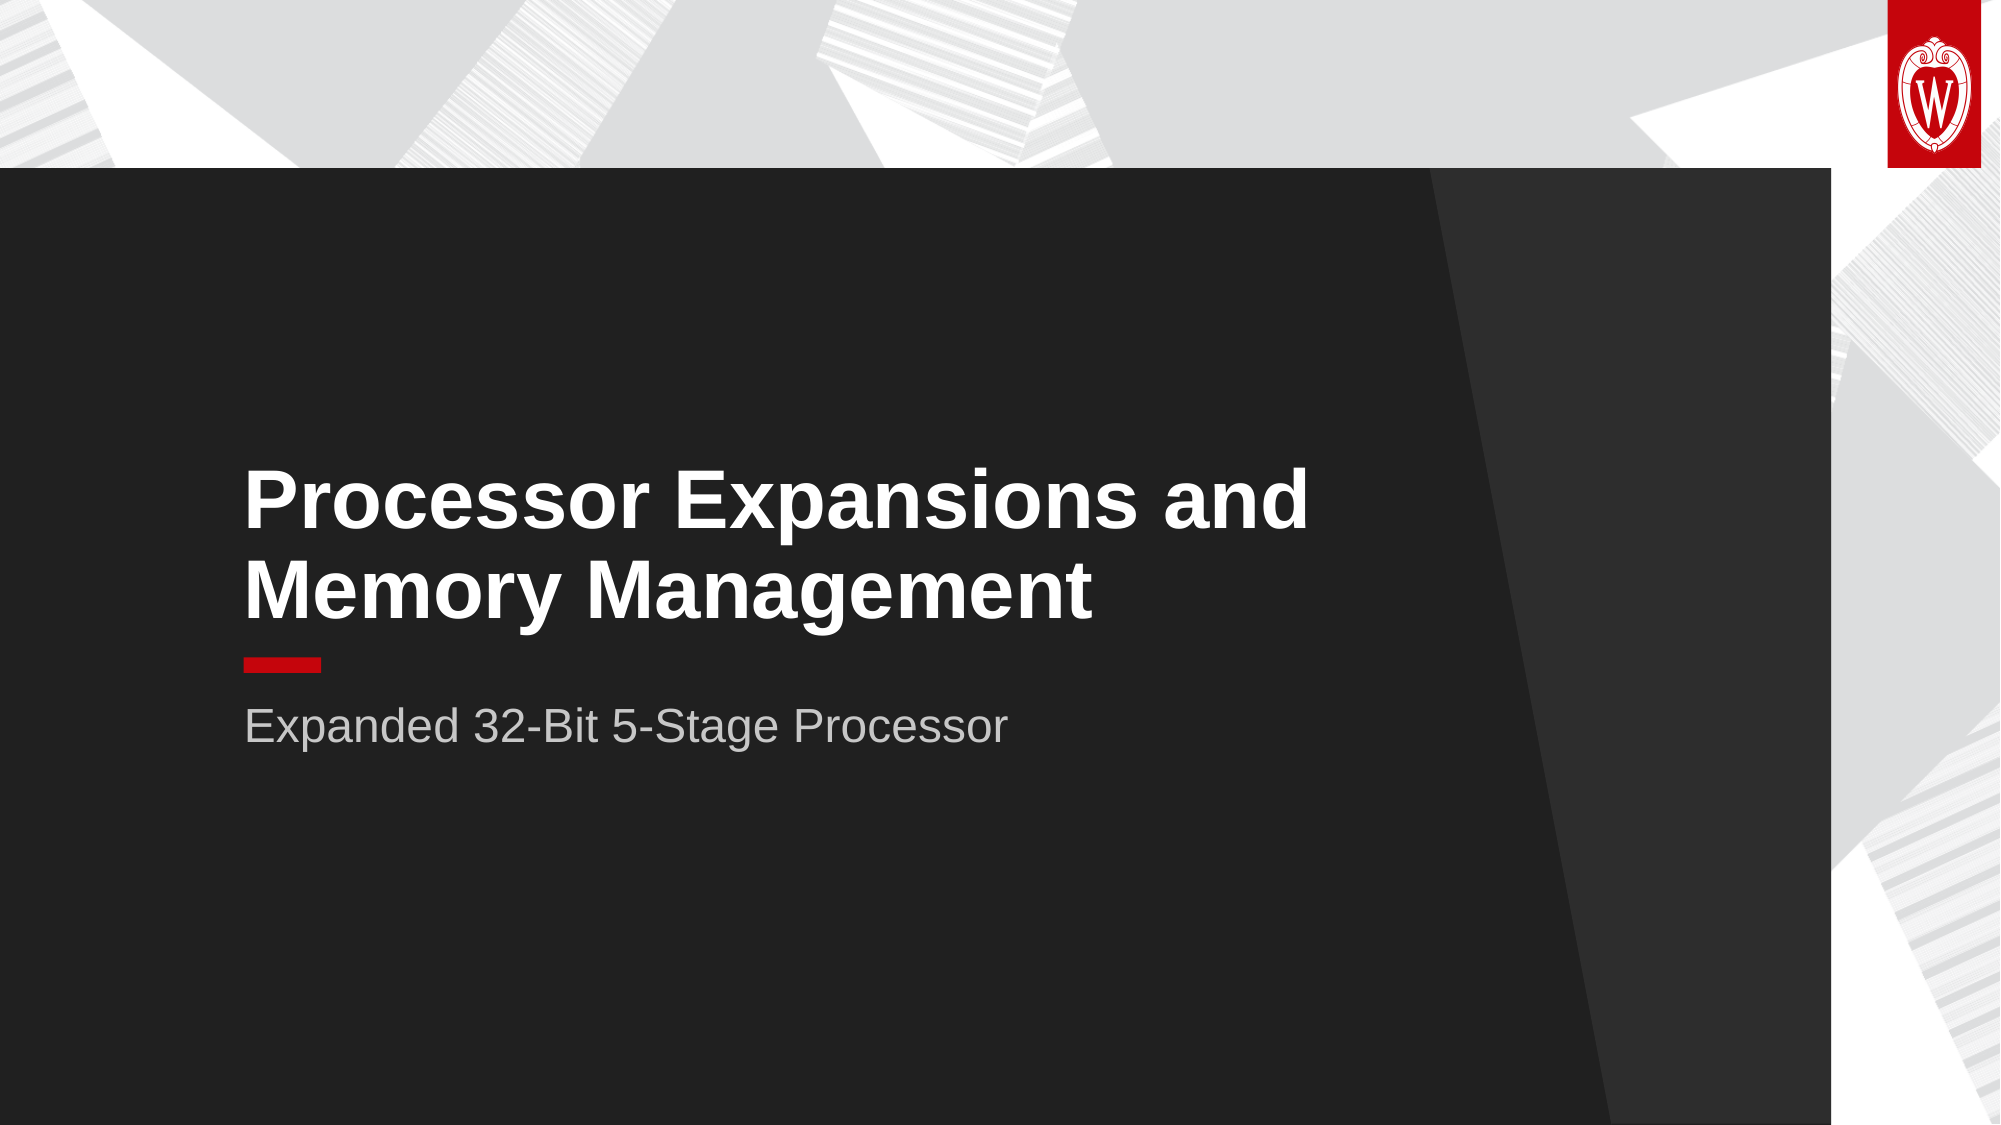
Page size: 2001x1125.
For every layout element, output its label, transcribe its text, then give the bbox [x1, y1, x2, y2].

picture [1897, 36, 1972, 154]
picture [0, 0, 2000, 1124]
list Expanded 32-Bit 5-Stage Processor [243, 693, 1108, 752]
list Processor Expansions and Memory Management [243, 412, 1602, 637]
